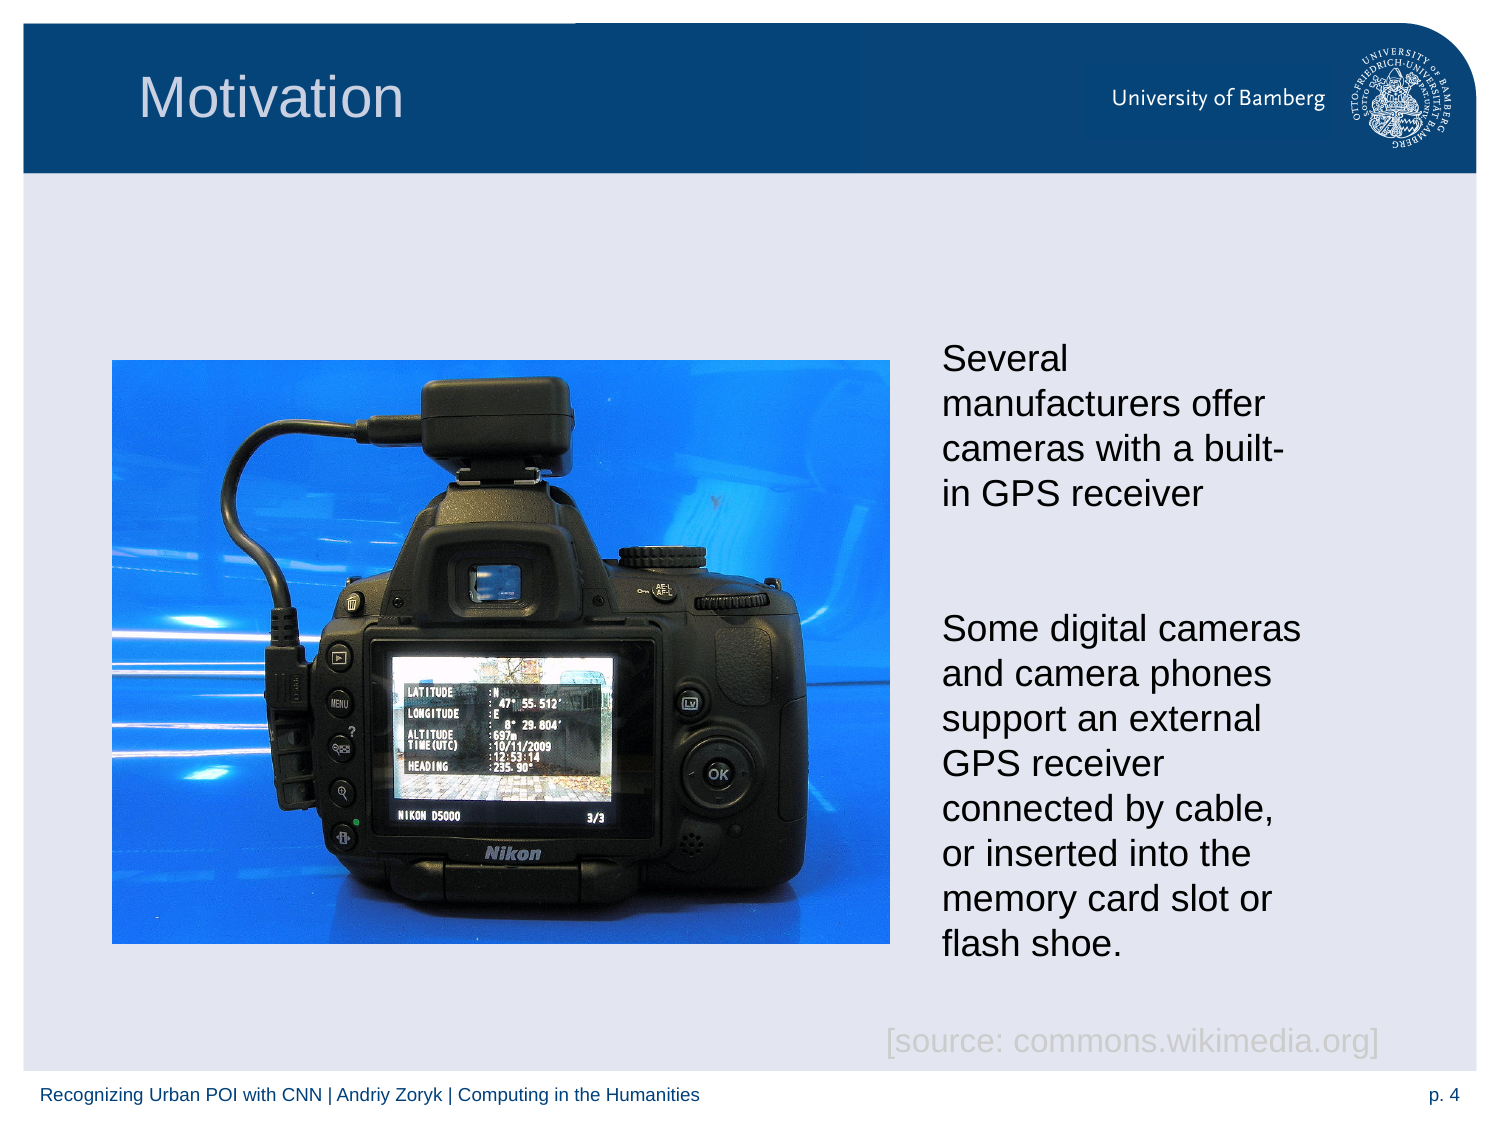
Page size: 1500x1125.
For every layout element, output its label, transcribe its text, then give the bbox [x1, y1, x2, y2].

text_box Several manufacturers offer cameras with a built-in GPS receiver Some digital cameras and camera phones support an external GPS receiver connected by cable, or inserted into the memory card slot or flash shoe. [927, 326, 1317, 971]
text_box Motivation [123, 0, 1349, 188]
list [111, 360, 890, 944]
text_box [source: commons.wikimedia.org] [871, 1011, 1405, 1066]
picture [0, 0, 1500, 1125]
